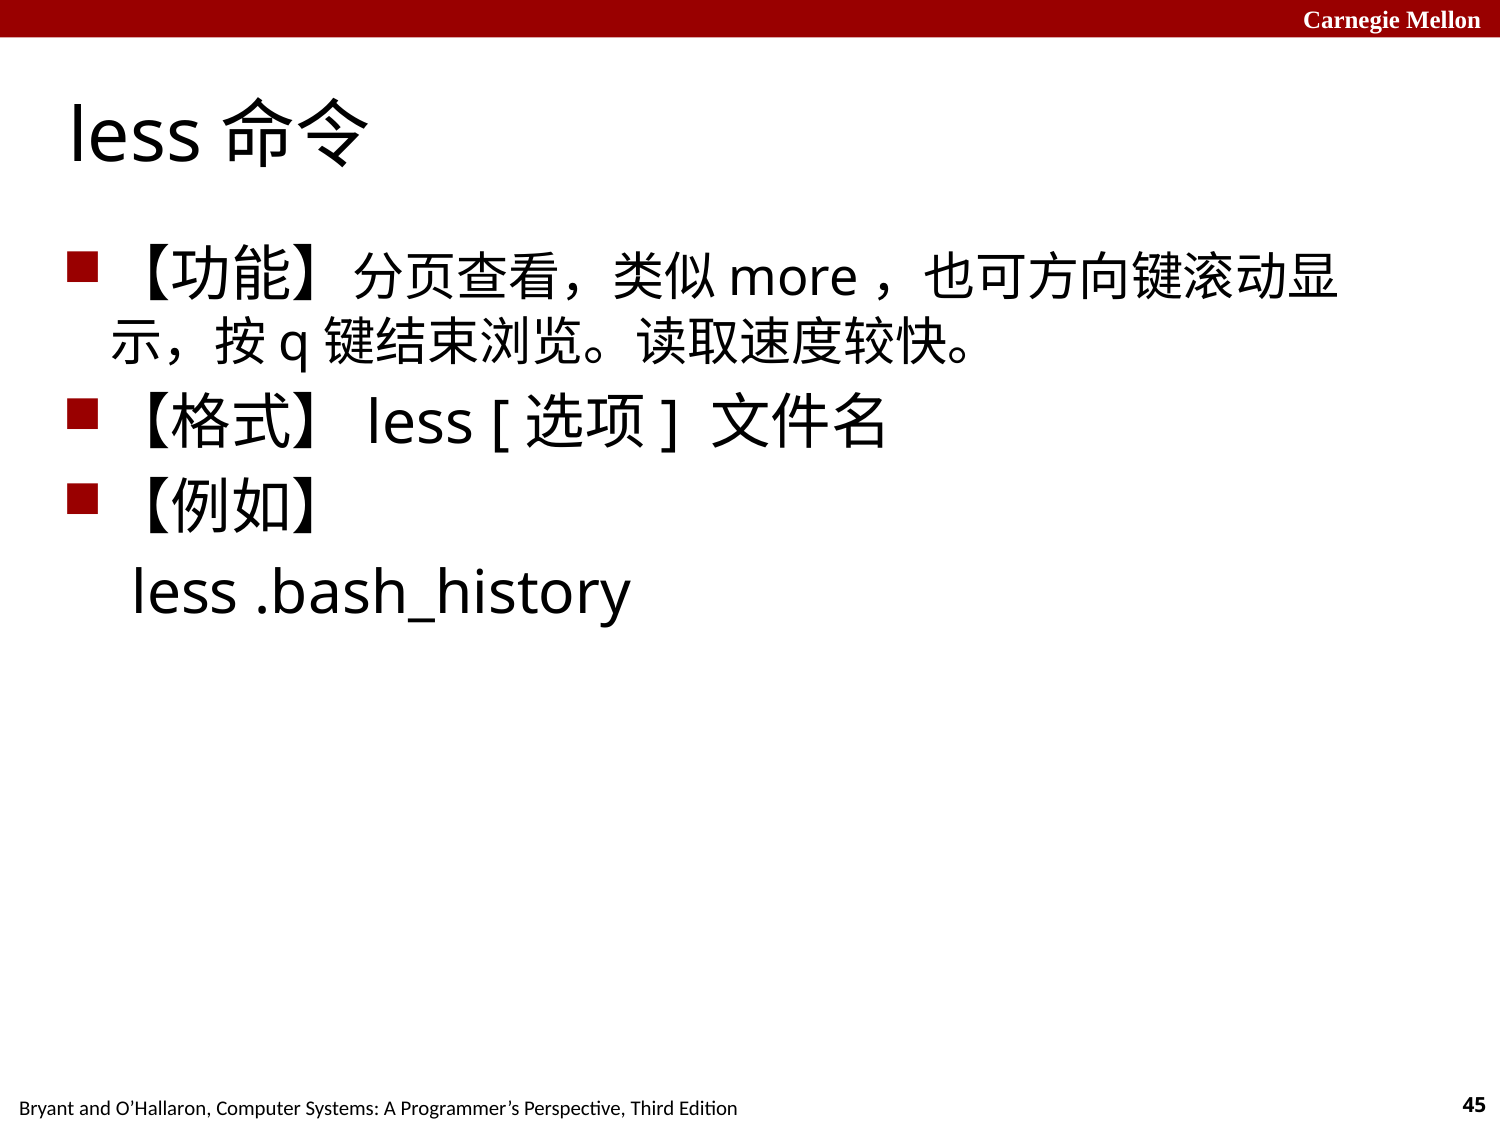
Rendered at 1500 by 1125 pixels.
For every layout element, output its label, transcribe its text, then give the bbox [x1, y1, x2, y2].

list 【功能】分页查看，类似more，也可方向键滚动显示，按q键结束浏览。读取速度较快。 【格式】less [选项] 文件名 【例如】 less .bash_history [62, 228, 1438, 1122]
title less命令 [62, 41, 1438, 222]
